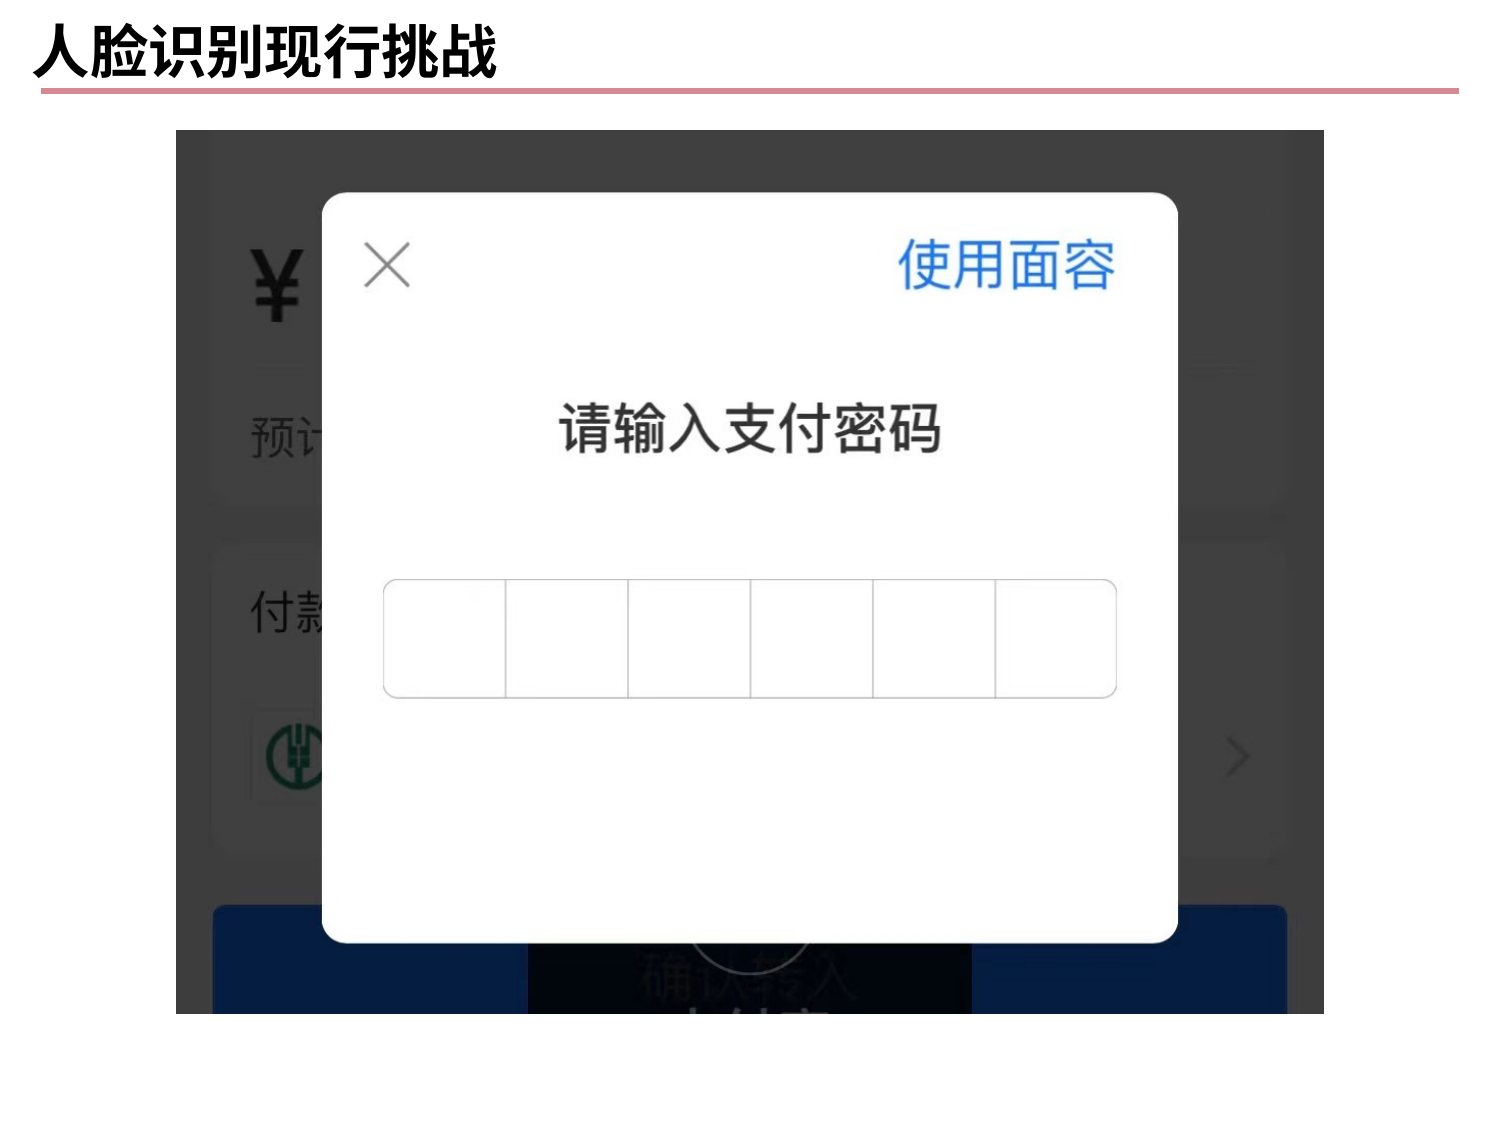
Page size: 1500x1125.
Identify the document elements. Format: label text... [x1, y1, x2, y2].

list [176, 130, 1324, 1014]
title 人脸识别现行挑战 [16, 8, 1484, 100]
